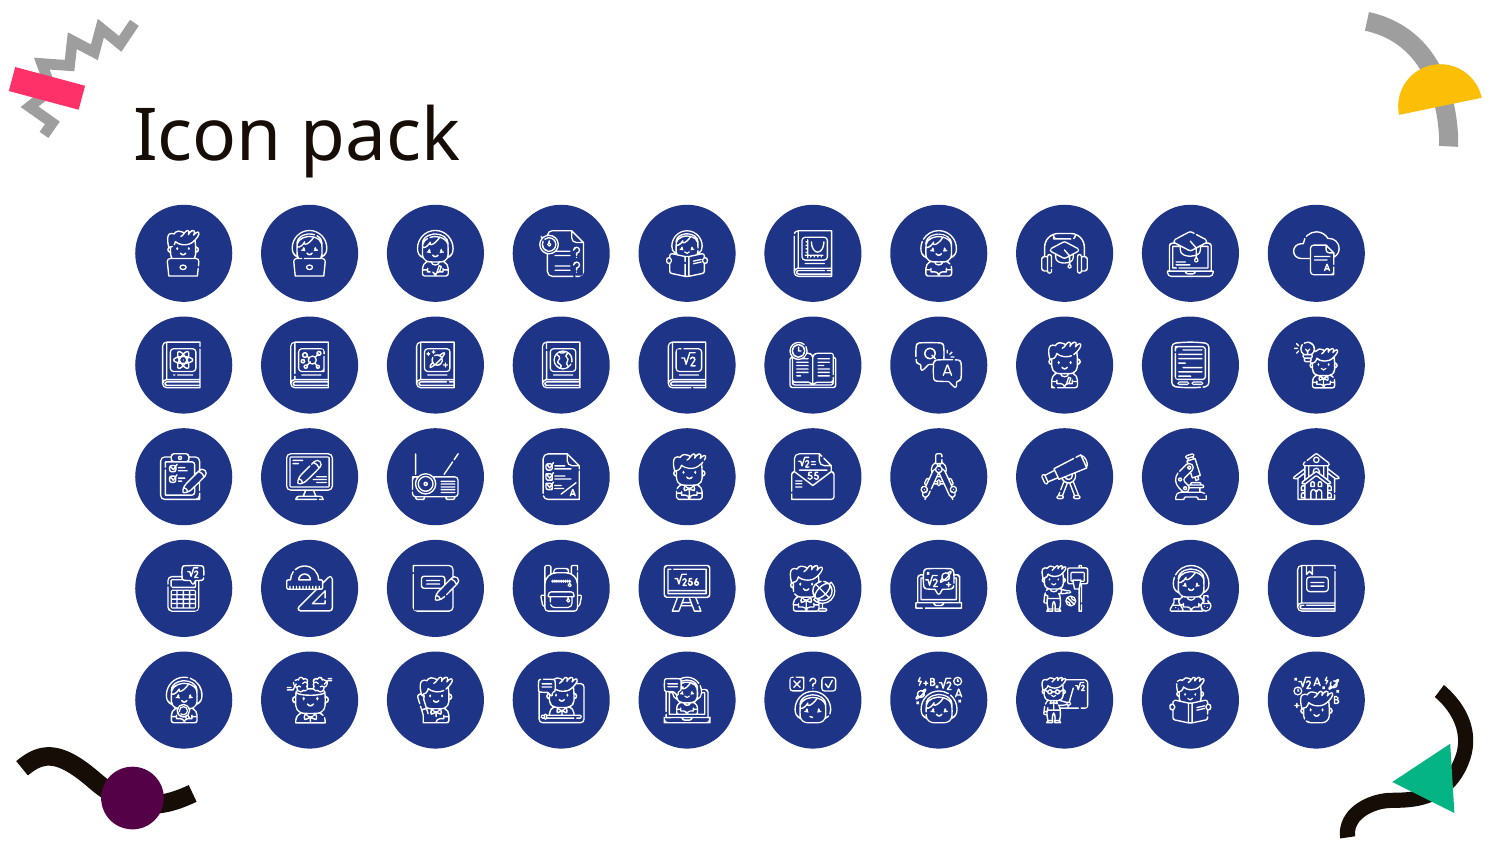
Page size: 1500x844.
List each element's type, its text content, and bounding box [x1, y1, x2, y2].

text_box [1016, 316, 1114, 414]
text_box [1040, 564, 1089, 613]
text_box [291, 229, 328, 277]
text_box [764, 316, 862, 414]
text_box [165, 676, 203, 724]
text_box [1016, 651, 1114, 749]
text_box [512, 316, 610, 414]
text_box [261, 539, 359, 637]
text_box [671, 452, 707, 501]
text_box [1141, 651, 1239, 749]
text_box [764, 204, 862, 302]
text_box [261, 316, 359, 414]
text_box [101, 766, 164, 830]
text_box [512, 539, 610, 637]
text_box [789, 341, 837, 389]
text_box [286, 676, 333, 724]
text_box [512, 428, 610, 526]
text_box [135, 539, 233, 637]
text_box [512, 204, 610, 302]
text_box [638, 539, 736, 637]
text_box [764, 428, 862, 526]
text_box [1141, 428, 1239, 526]
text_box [542, 452, 581, 501]
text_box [914, 676, 963, 724]
text_box [1267, 651, 1365, 749]
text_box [1173, 452, 1208, 501]
text_box [890, 316, 988, 414]
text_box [412, 564, 460, 613]
text_box [1339, 791, 1432, 839]
text_box [135, 428, 233, 526]
text_box [764, 539, 862, 637]
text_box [914, 567, 963, 610]
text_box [537, 676, 585, 724]
text_box [638, 651, 736, 749]
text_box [663, 676, 711, 724]
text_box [1040, 676, 1089, 724]
text_box [34, 18, 139, 76]
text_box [285, 565, 334, 612]
text_box [890, 428, 988, 526]
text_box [541, 341, 581, 389]
text_box [1141, 316, 1239, 414]
text_box [1398, 64, 1482, 115]
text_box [788, 564, 838, 613]
text_box [1041, 454, 1089, 500]
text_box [539, 564, 583, 613]
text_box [919, 452, 958, 501]
text_box [890, 204, 988, 302]
text_box [261, 651, 359, 749]
text_box [1016, 539, 1114, 637]
text_box [1267, 539, 1365, 637]
text_box [1267, 428, 1365, 526]
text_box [1170, 341, 1210, 389]
text_box [1435, 104, 1459, 147]
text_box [537, 229, 585, 278]
text_box [16, 747, 107, 798]
text_box [1267, 204, 1365, 302]
text_box [1434, 685, 1474, 789]
text_box [1016, 204, 1114, 302]
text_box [663, 564, 711, 613]
text_box [386, 428, 484, 526]
text_box [1141, 539, 1239, 637]
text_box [1293, 341, 1339, 389]
text_box [638, 316, 736, 414]
text_box [135, 651, 233, 749]
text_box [416, 676, 454, 724]
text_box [665, 229, 709, 278]
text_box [914, 341, 963, 389]
text_box [160, 785, 197, 814]
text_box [793, 229, 833, 278]
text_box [411, 452, 460, 501]
text_box [1141, 204, 1239, 302]
text_box [135, 204, 233, 302]
text_box [1364, 12, 1440, 69]
text_box [20, 98, 60, 138]
text_box [8, 67, 86, 110]
text_box [638, 428, 736, 526]
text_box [1047, 341, 1082, 389]
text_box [919, 229, 958, 277]
title Icon pack [118, 72, 1382, 167]
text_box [1169, 676, 1212, 724]
text_box [512, 651, 610, 749]
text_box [1292, 452, 1341, 501]
text_box [261, 428, 359, 526]
text_box [386, 204, 484, 302]
text_box [386, 539, 484, 637]
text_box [1293, 676, 1340, 724]
text_box [890, 539, 988, 637]
text_box [261, 204, 359, 302]
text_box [285, 452, 334, 501]
text_box [890, 651, 988, 749]
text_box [167, 564, 205, 613]
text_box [667, 341, 707, 389]
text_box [1040, 232, 1089, 275]
text_box [1267, 316, 1365, 414]
text_box [1392, 743, 1455, 814]
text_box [789, 676, 837, 724]
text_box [1296, 564, 1336, 613]
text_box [1168, 564, 1212, 613]
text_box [159, 452, 208, 501]
text_box [638, 204, 736, 302]
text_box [1166, 230, 1215, 278]
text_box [289, 341, 330, 389]
text_box [1016, 428, 1114, 526]
text_box [764, 651, 862, 749]
text_box [386, 316, 484, 414]
text_box [386, 651, 484, 749]
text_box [790, 452, 835, 501]
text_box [415, 341, 455, 389]
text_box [166, 229, 201, 277]
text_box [1292, 230, 1341, 276]
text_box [416, 229, 455, 277]
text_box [161, 341, 201, 389]
text_box [135, 316, 233, 414]
